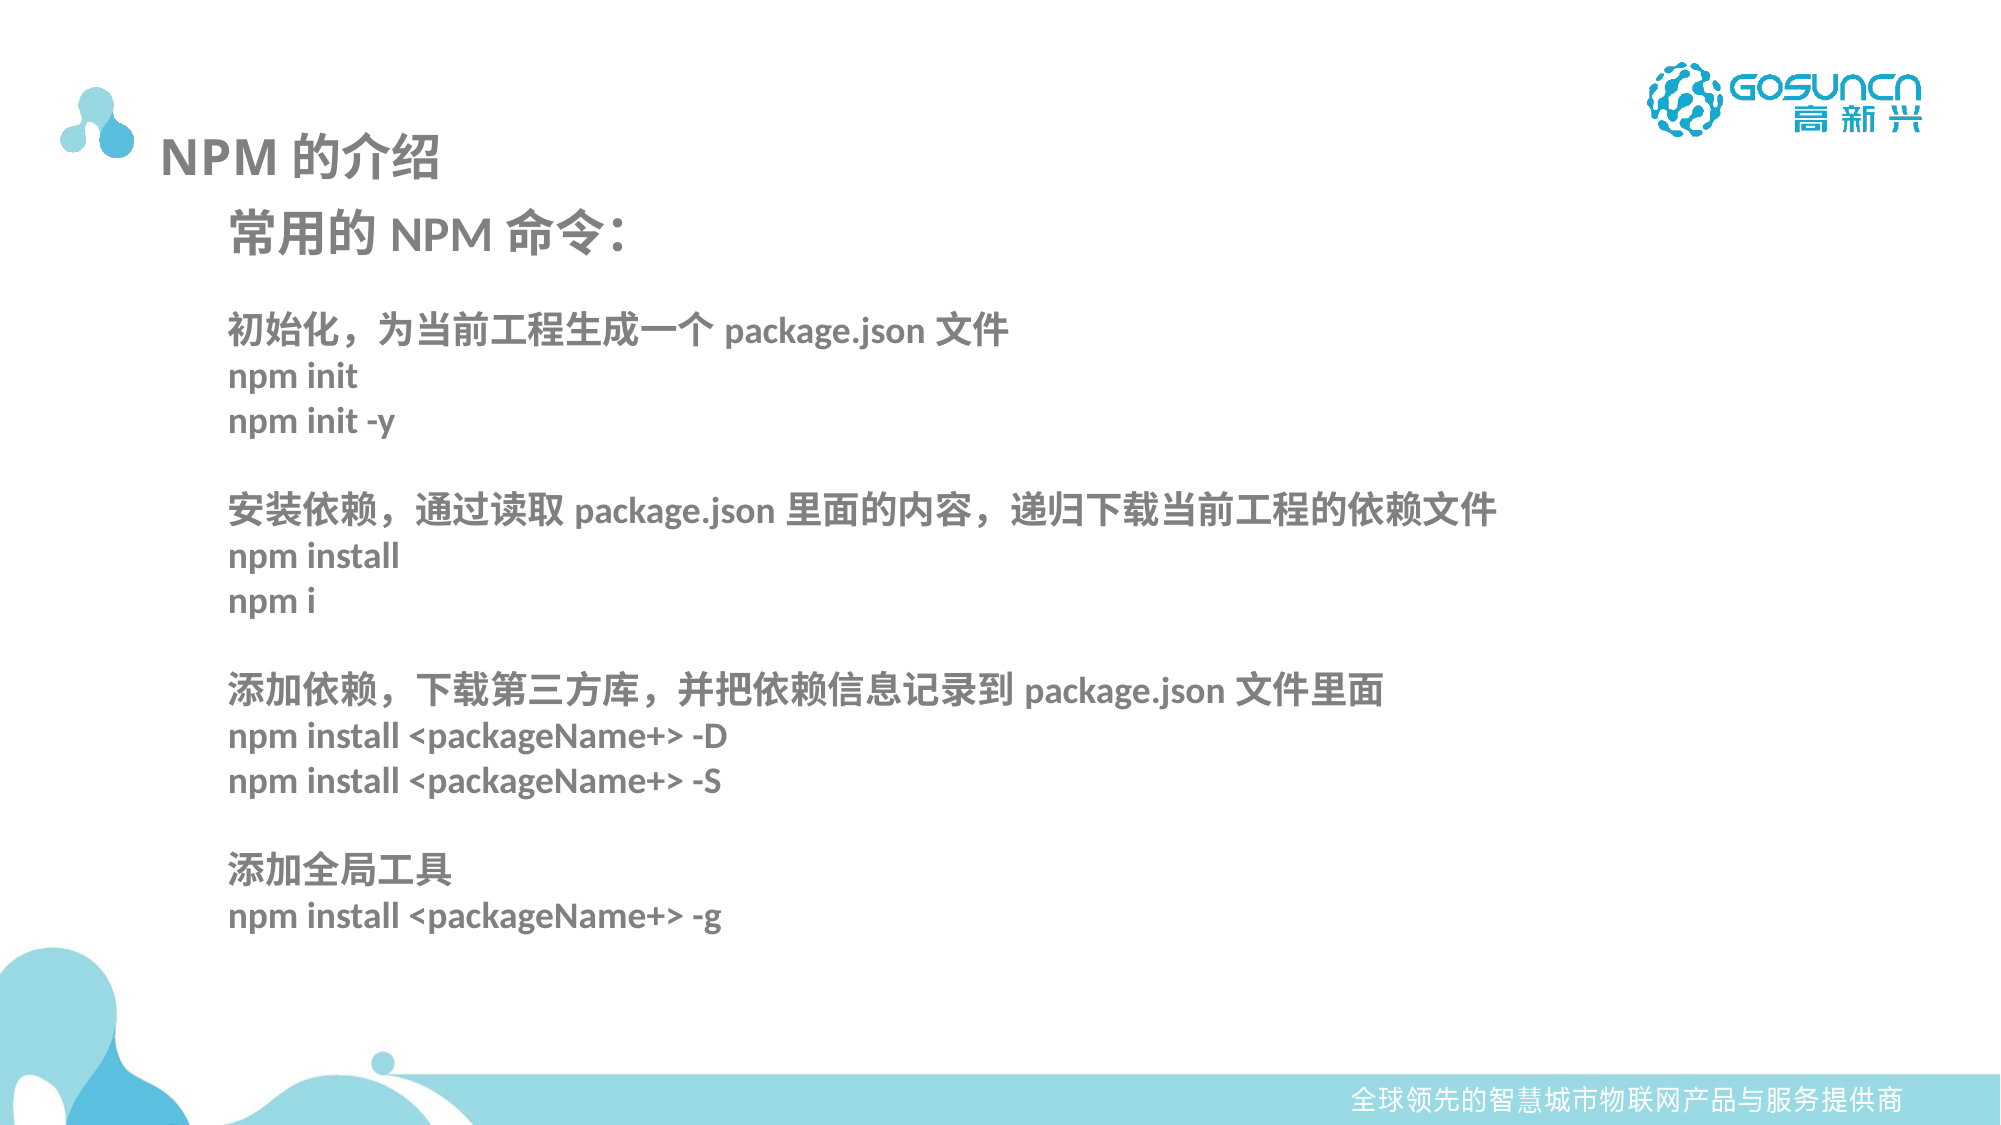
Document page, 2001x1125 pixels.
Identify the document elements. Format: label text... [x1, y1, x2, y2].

text_box 常用的NPM命令： 初始化，为当前工程生成一个package.json文件 npm init npm init -y 安装依赖，通过读取package.json里面的内容，递归下载当前工程的依赖文件 npm install npm i 添加依赖，下载第三方库，并把依赖信息记录到package.json文件里面 npm install <packageName+> -D npm install <packageName+> -S 添加全局工具 npm install <packageName+> -g [107, 193, 1960, 944]
text_box NPM的介绍 [152, 59, 1523, 193]
picture [1647, 62, 1922, 137]
picture [0, 928, 2000, 1125]
picture [60, 87, 134, 158]
